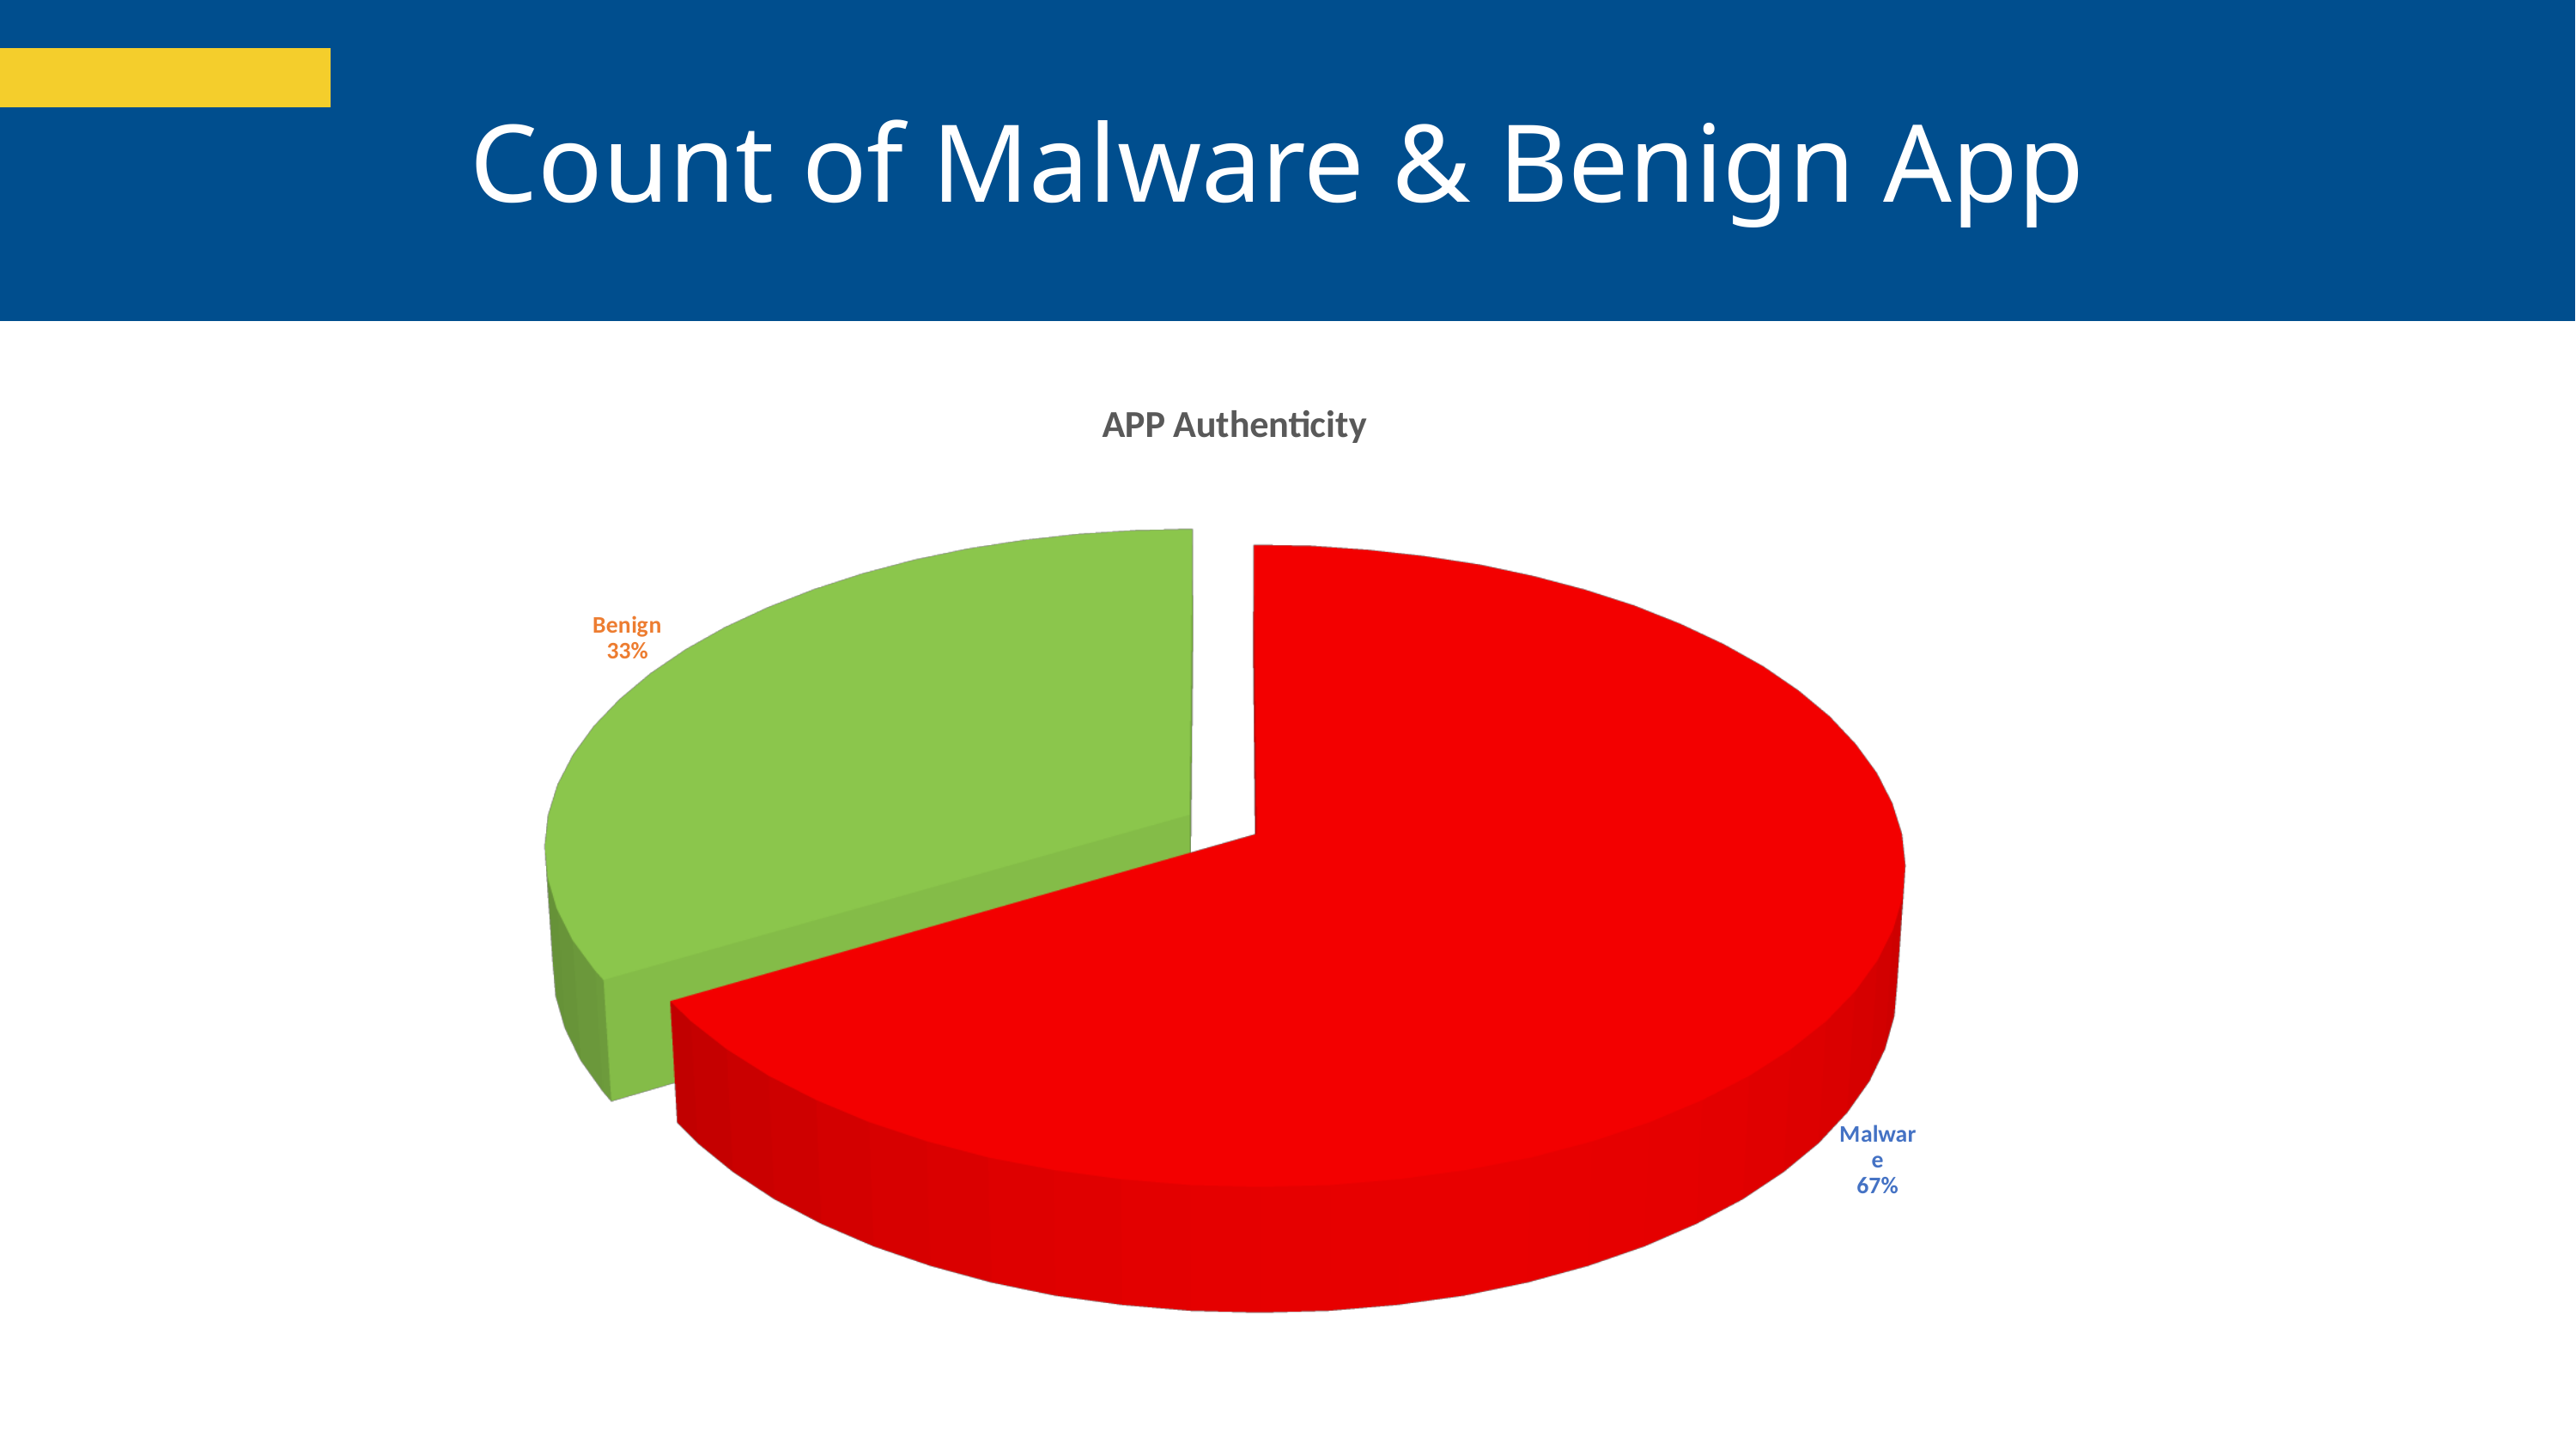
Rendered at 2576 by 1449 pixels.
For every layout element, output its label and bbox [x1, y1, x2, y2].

text_box [0, 0, 2576, 475]
chart [428, 370, 2039, 1390]
text_box [0, 48, 331, 108]
